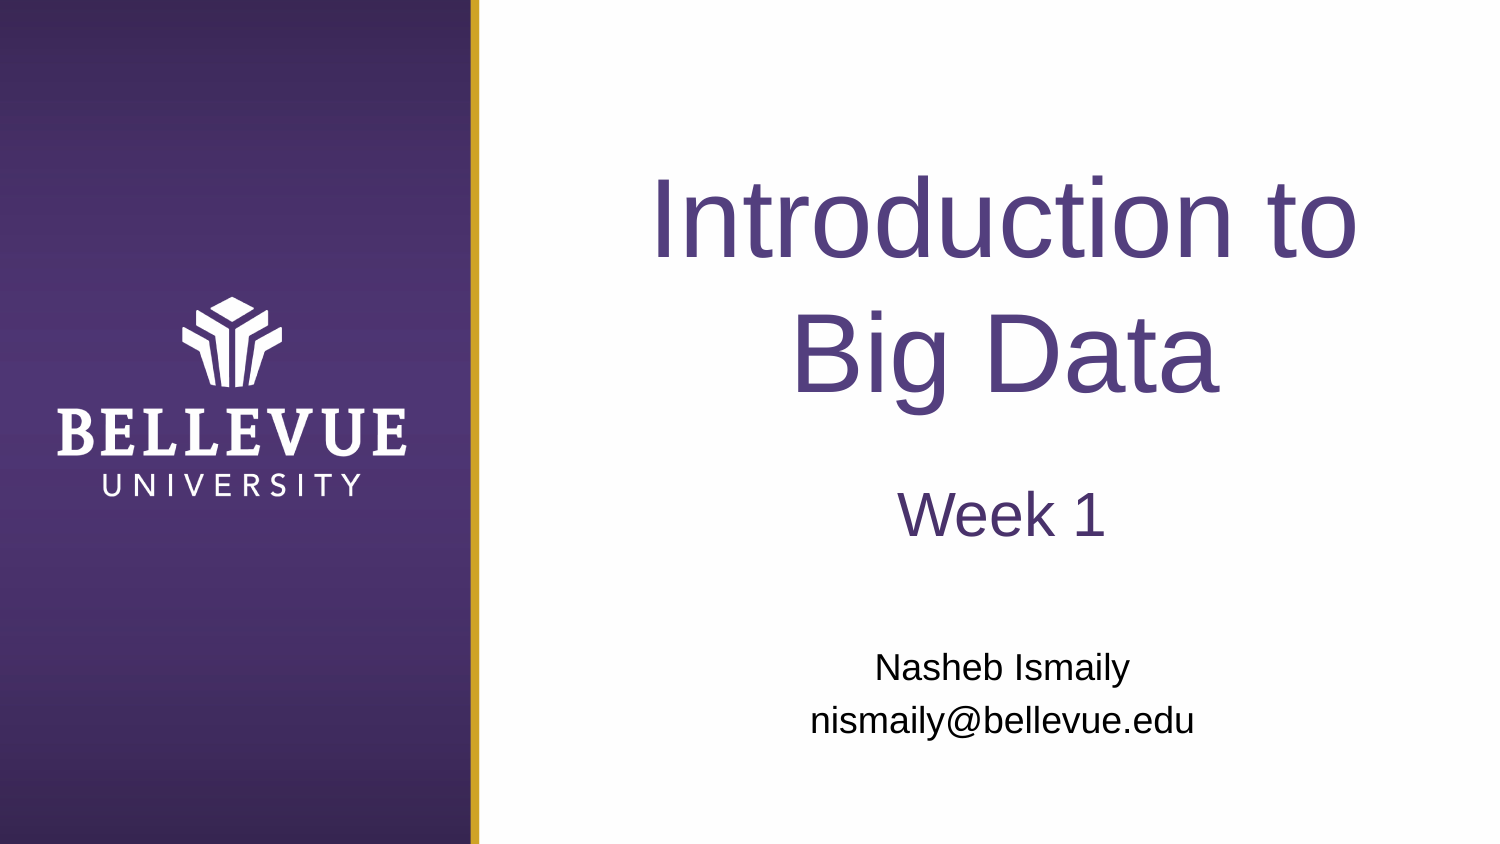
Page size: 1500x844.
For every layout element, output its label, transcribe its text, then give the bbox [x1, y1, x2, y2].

title Introduction to Big Data [619, 194, 1390, 366]
picture [0, 0, 1500, 844]
subtitle Week 1 Nasheb Ismaily nismaily@bellevue.edu [617, 466, 1388, 774]
